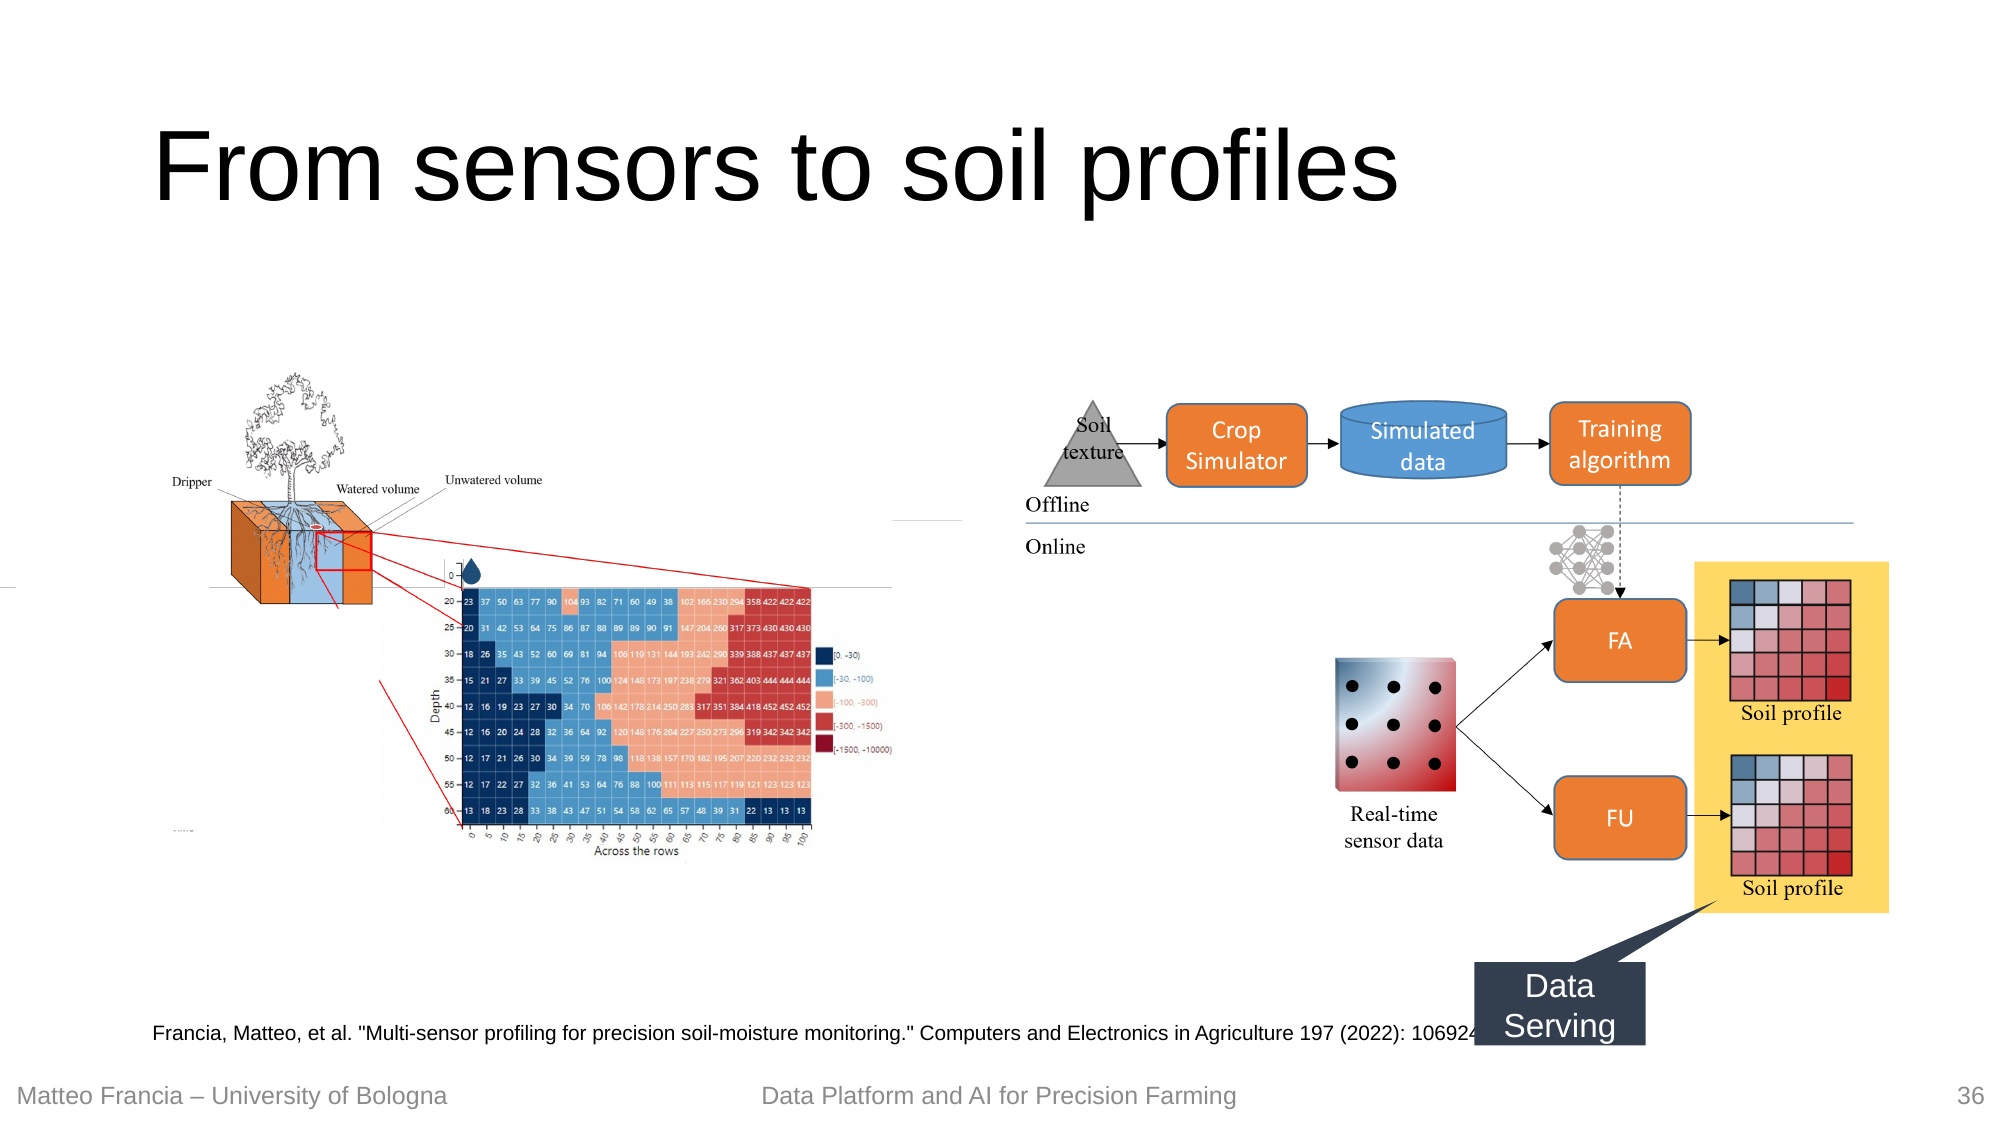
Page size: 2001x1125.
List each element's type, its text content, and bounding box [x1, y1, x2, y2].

text_box Data Serving [1473, 914, 1698, 1047]
slide_number 36 [1550, 1065, 2000, 1125]
footer Matteo Francia – University of Bologna [0, 1065, 466, 1125]
text_box [137, 1003, 1863, 1064]
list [1012, 399, 1863, 914]
title From sensors to soil profiles [137, 59, 1863, 278]
picture [0, 371, 962, 878]
text_box [1863, 561, 1890, 914]
